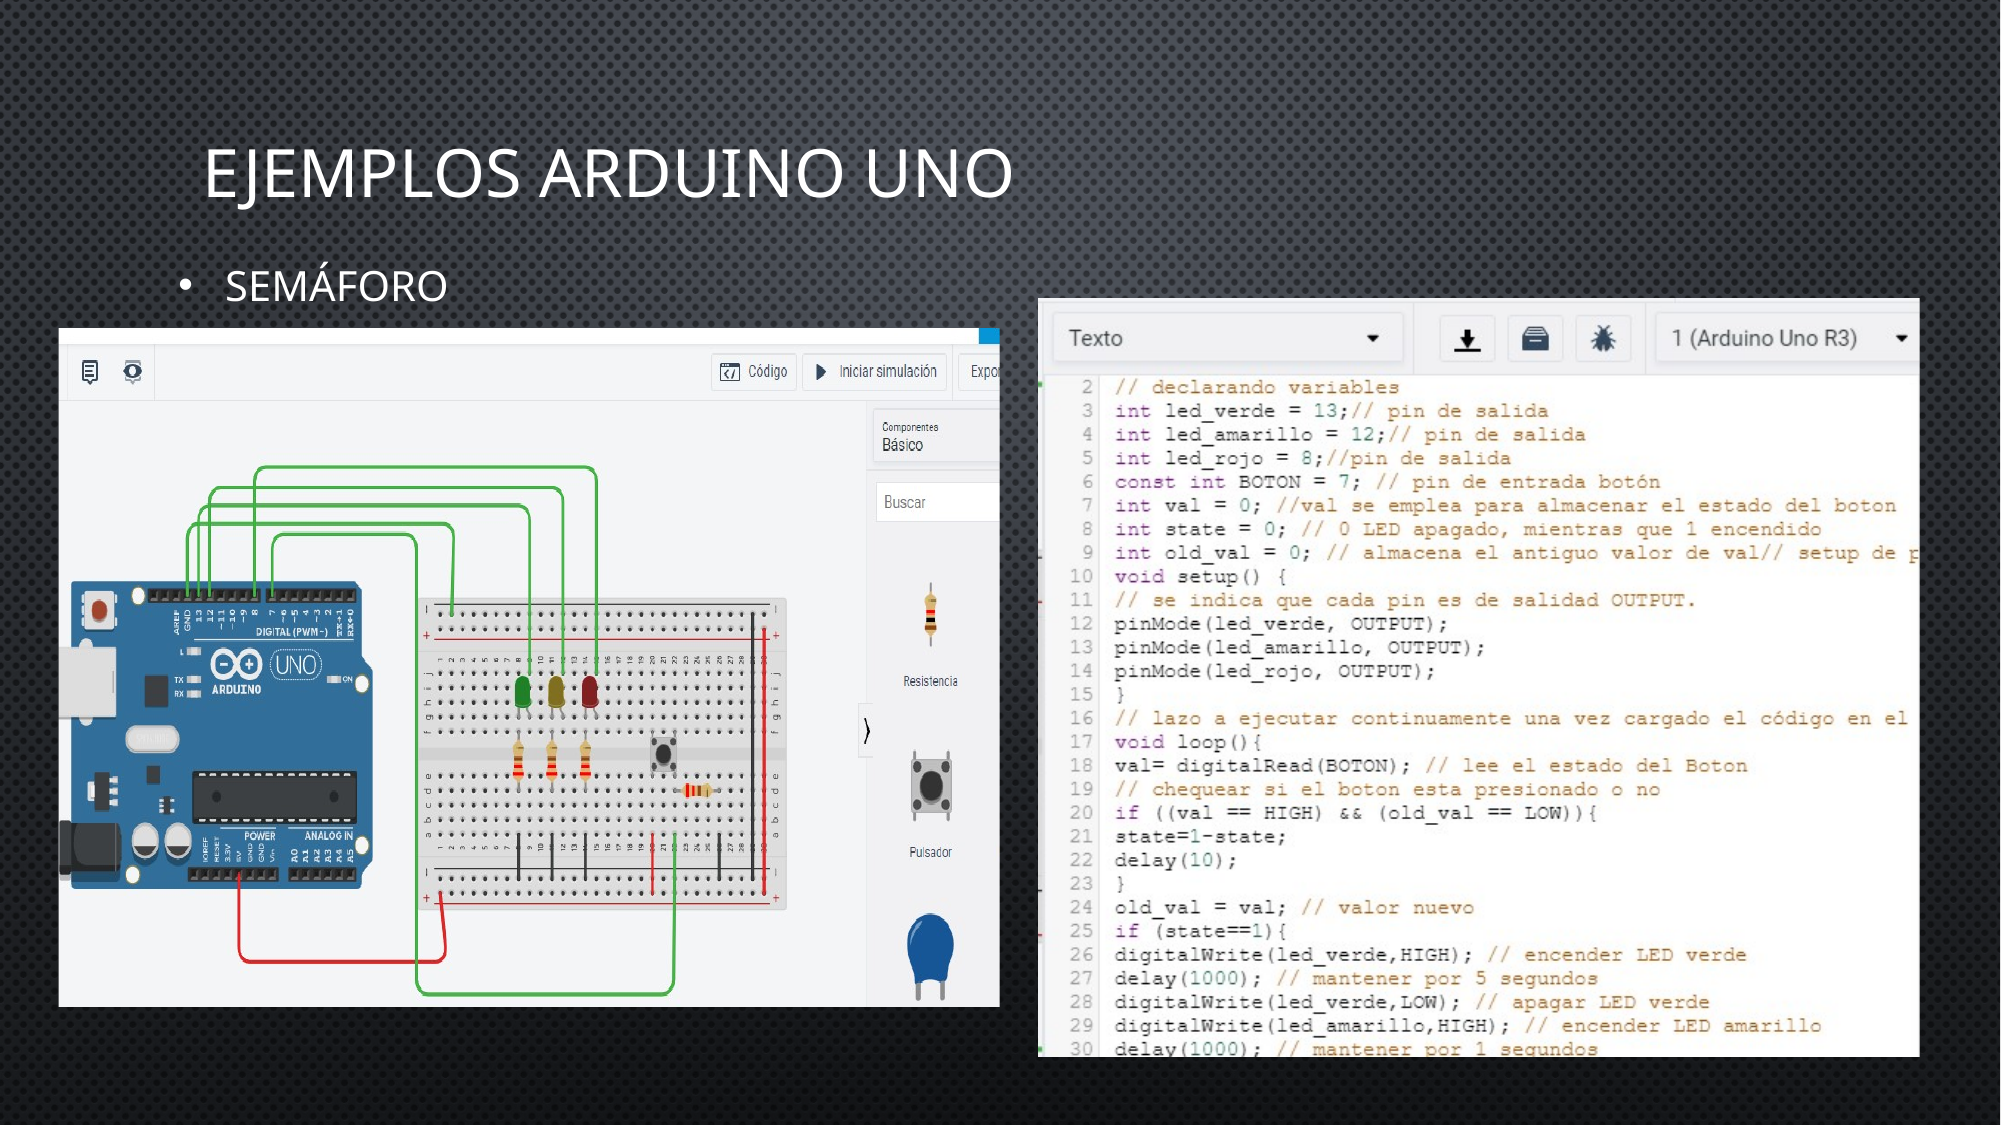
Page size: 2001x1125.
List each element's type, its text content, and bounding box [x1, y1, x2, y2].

picture [1037, 298, 1920, 1058]
picture [58, 328, 1000, 1007]
title Ejemplos Arduino uno [187, 99, 1813, 242]
list Semáforo [163, 241, 1789, 329]
